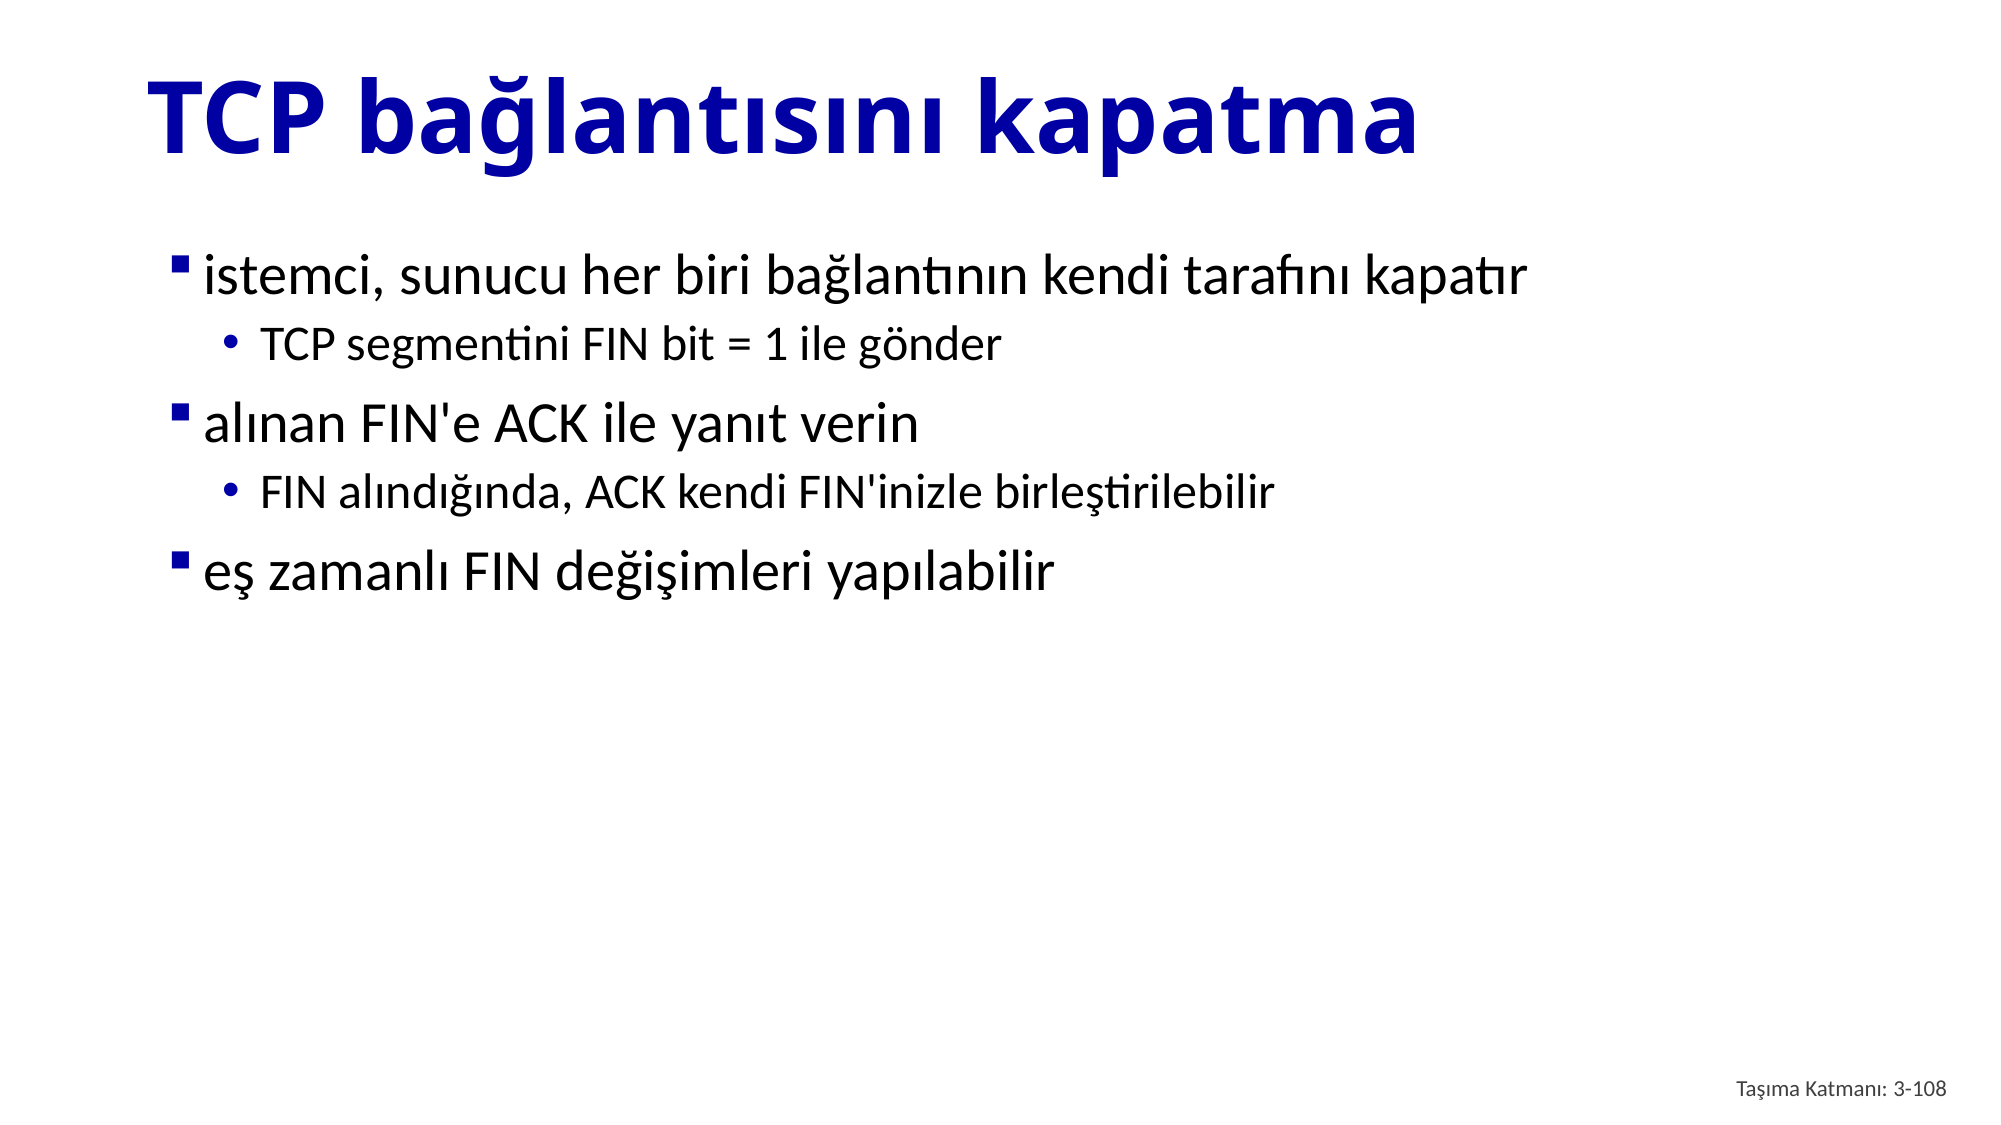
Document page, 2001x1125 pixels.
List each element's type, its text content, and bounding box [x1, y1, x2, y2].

title TCP bağlantısını kapatma [131, 47, 2000, 195]
text_box istemci, sunucu her biri bağlantının kendi tarafını kapatır TCP segmentini FIN bit = 1 ile gönder alınan FIN'e ACK ile yanıt verin FIN alındığında, ACK kendi FIN'inizle birleştirilebilir eş zamanlı FIN değişimleri yapılabilir [130, 236, 1722, 924]
slide_number Taşıma Katmanı: 3-108 [1512, 1056, 1963, 1117]
